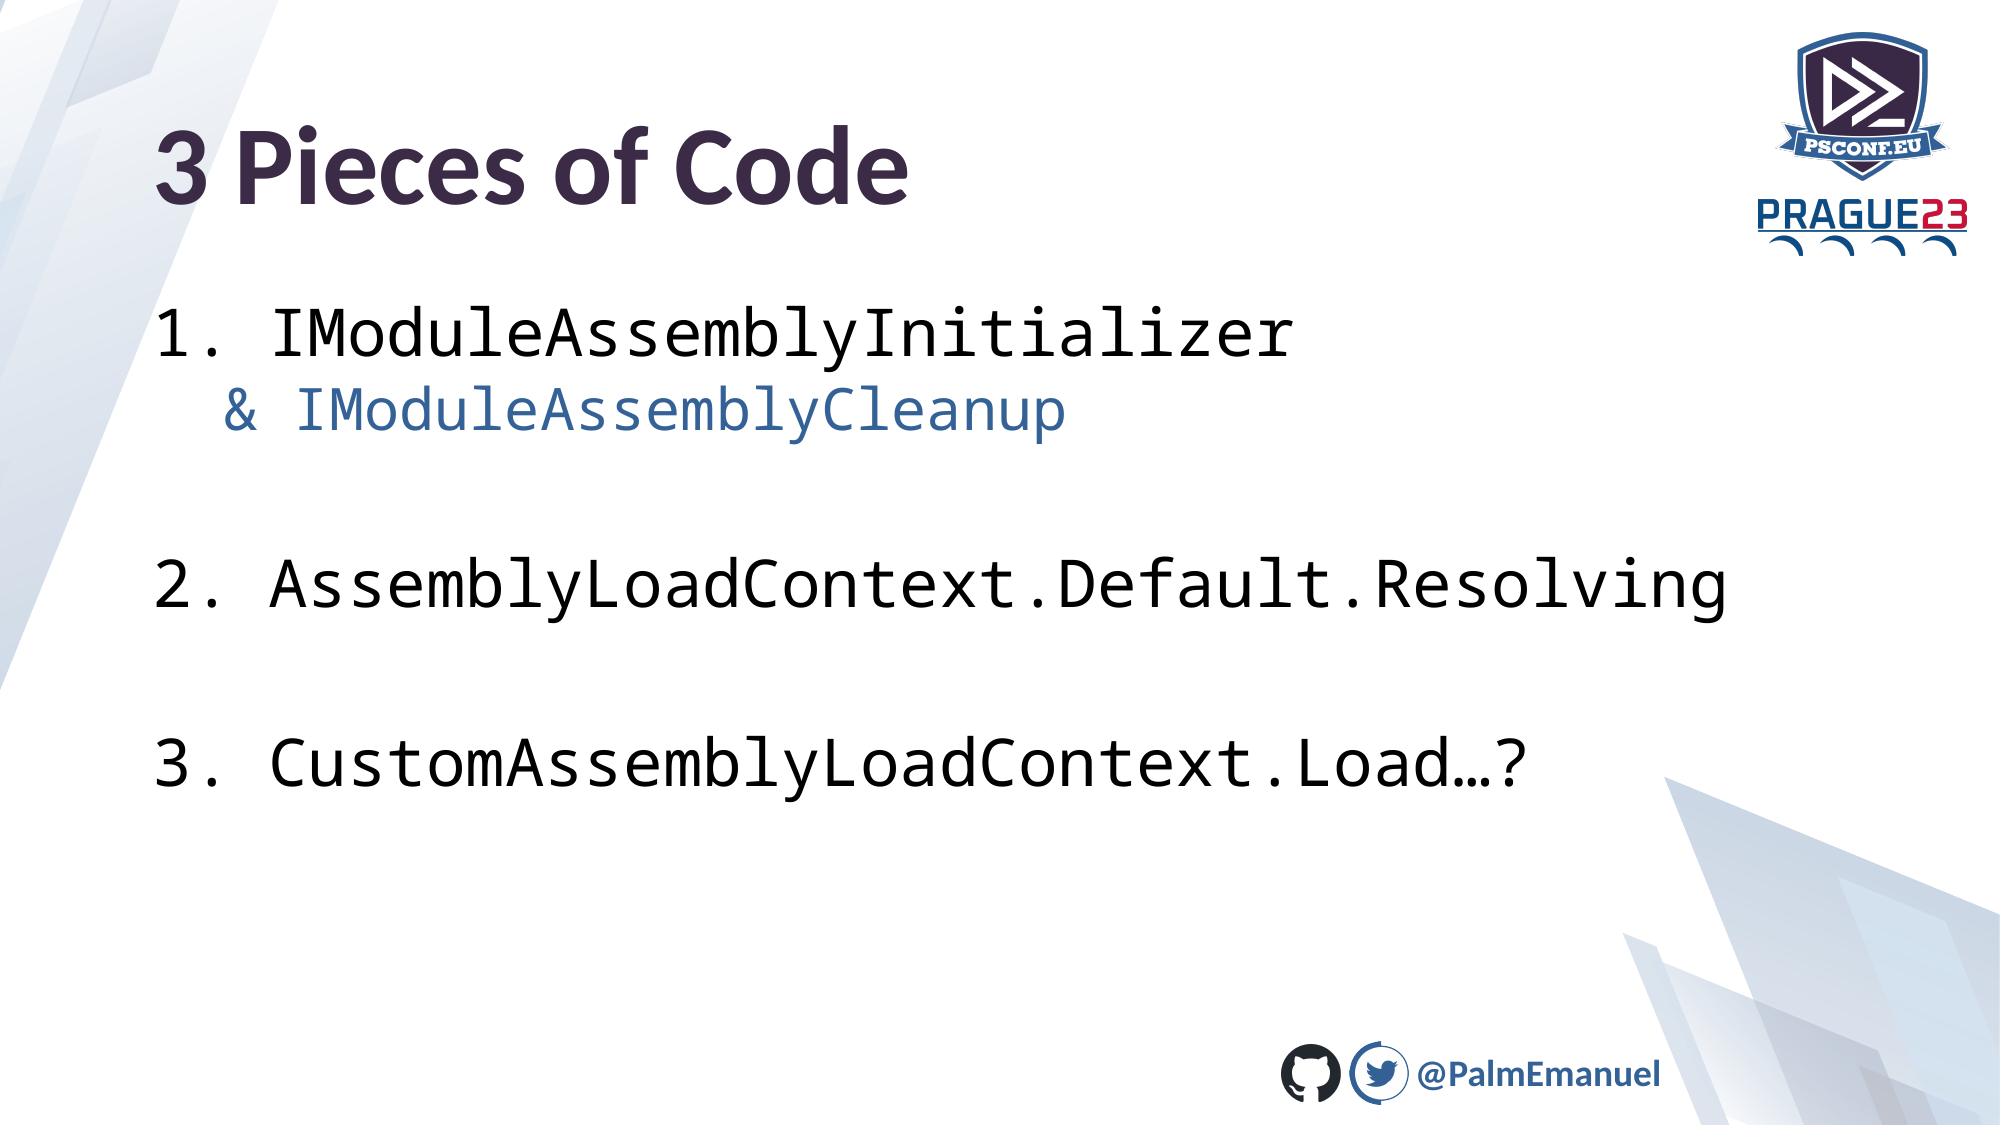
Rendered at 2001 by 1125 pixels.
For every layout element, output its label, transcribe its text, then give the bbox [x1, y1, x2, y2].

title 3 Pieces of Code [137, 59, 1735, 278]
picture [0, 0, 2000, 1125]
list IModuleAssemblyInitializer & IModuleAssemblyCleanup AssemblyLoadContext.Default.Resolving CustomAssemblyLoadContext.Load…? [137, 291, 2000, 810]
